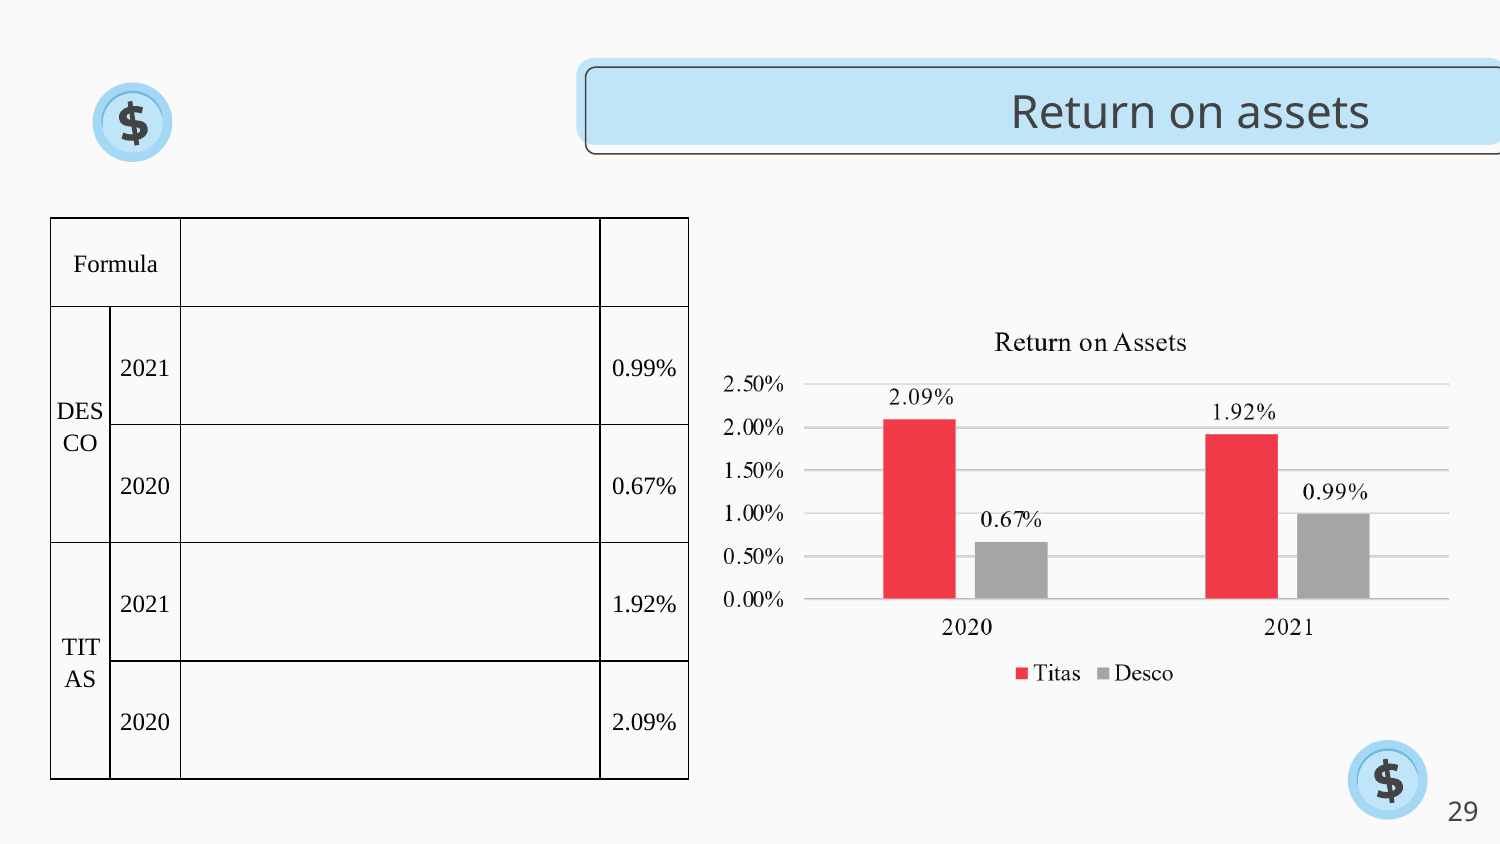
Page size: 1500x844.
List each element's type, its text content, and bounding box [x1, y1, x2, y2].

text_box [89, 82, 176, 163]
picture [722, 327, 1449, 688]
slide_number 29 [1403, 779, 1494, 844]
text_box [1344, 739, 1431, 820]
title Return on assets [806, 70, 1386, 150]
